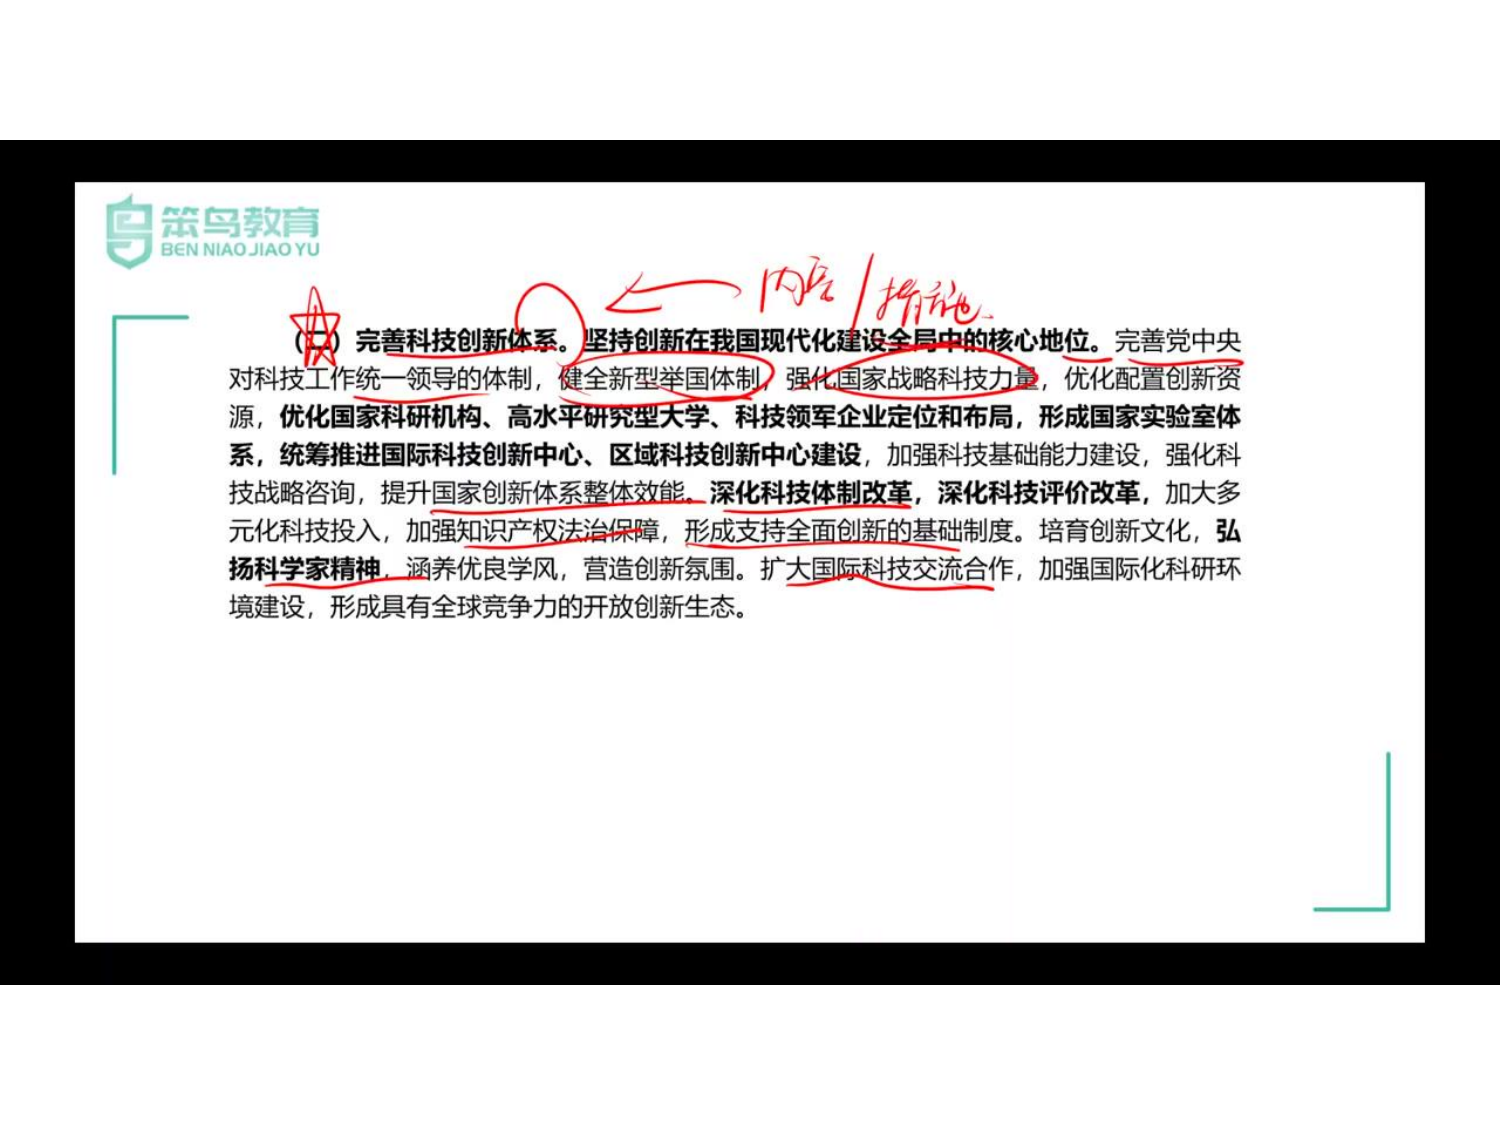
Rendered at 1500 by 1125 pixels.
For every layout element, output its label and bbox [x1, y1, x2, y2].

picture [0, 140, 1500, 985]
